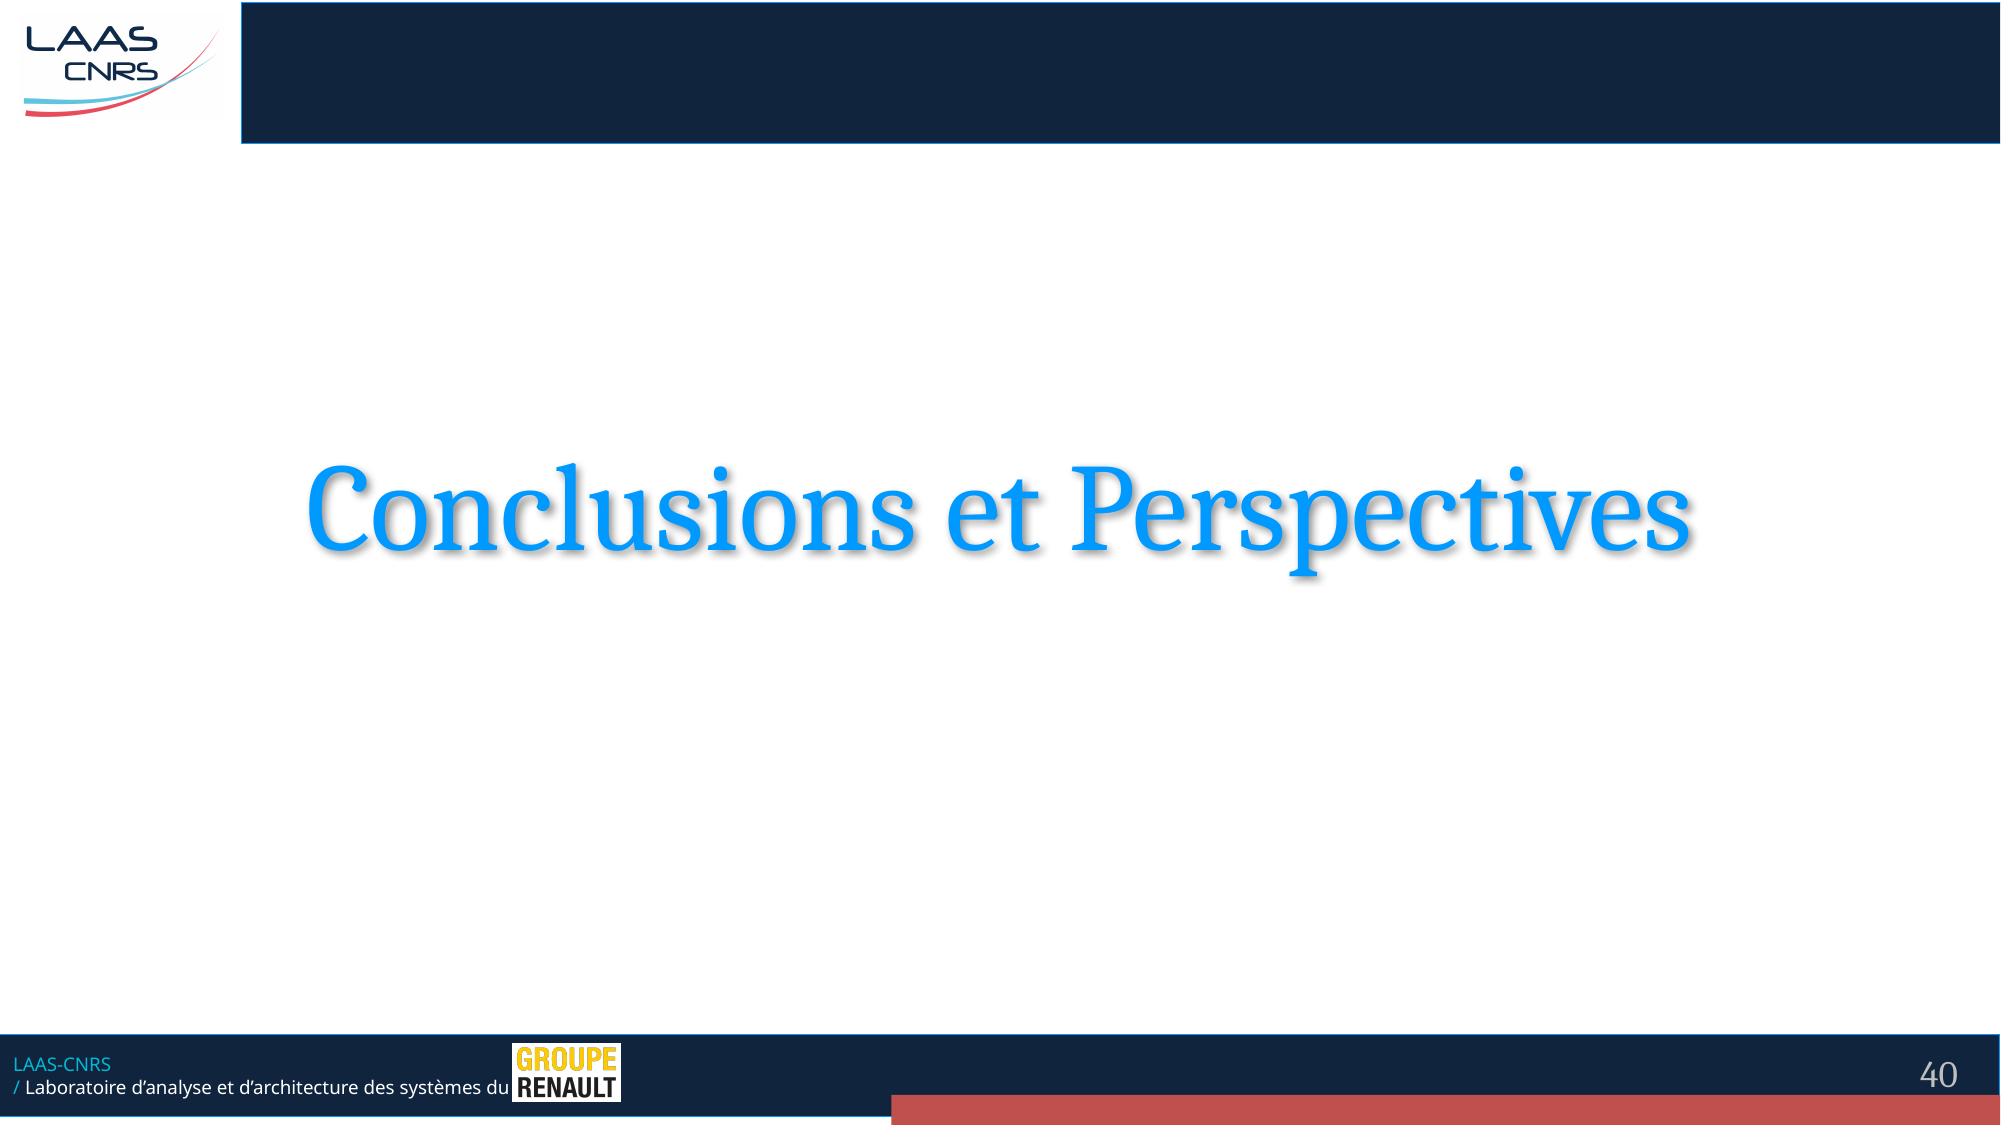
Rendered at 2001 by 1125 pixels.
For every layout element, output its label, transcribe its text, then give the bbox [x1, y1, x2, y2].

title Conclusions et Perspectives [249, 184, 1750, 576]
picture [517, 1047, 616, 1098]
picture [17, 12, 226, 120]
